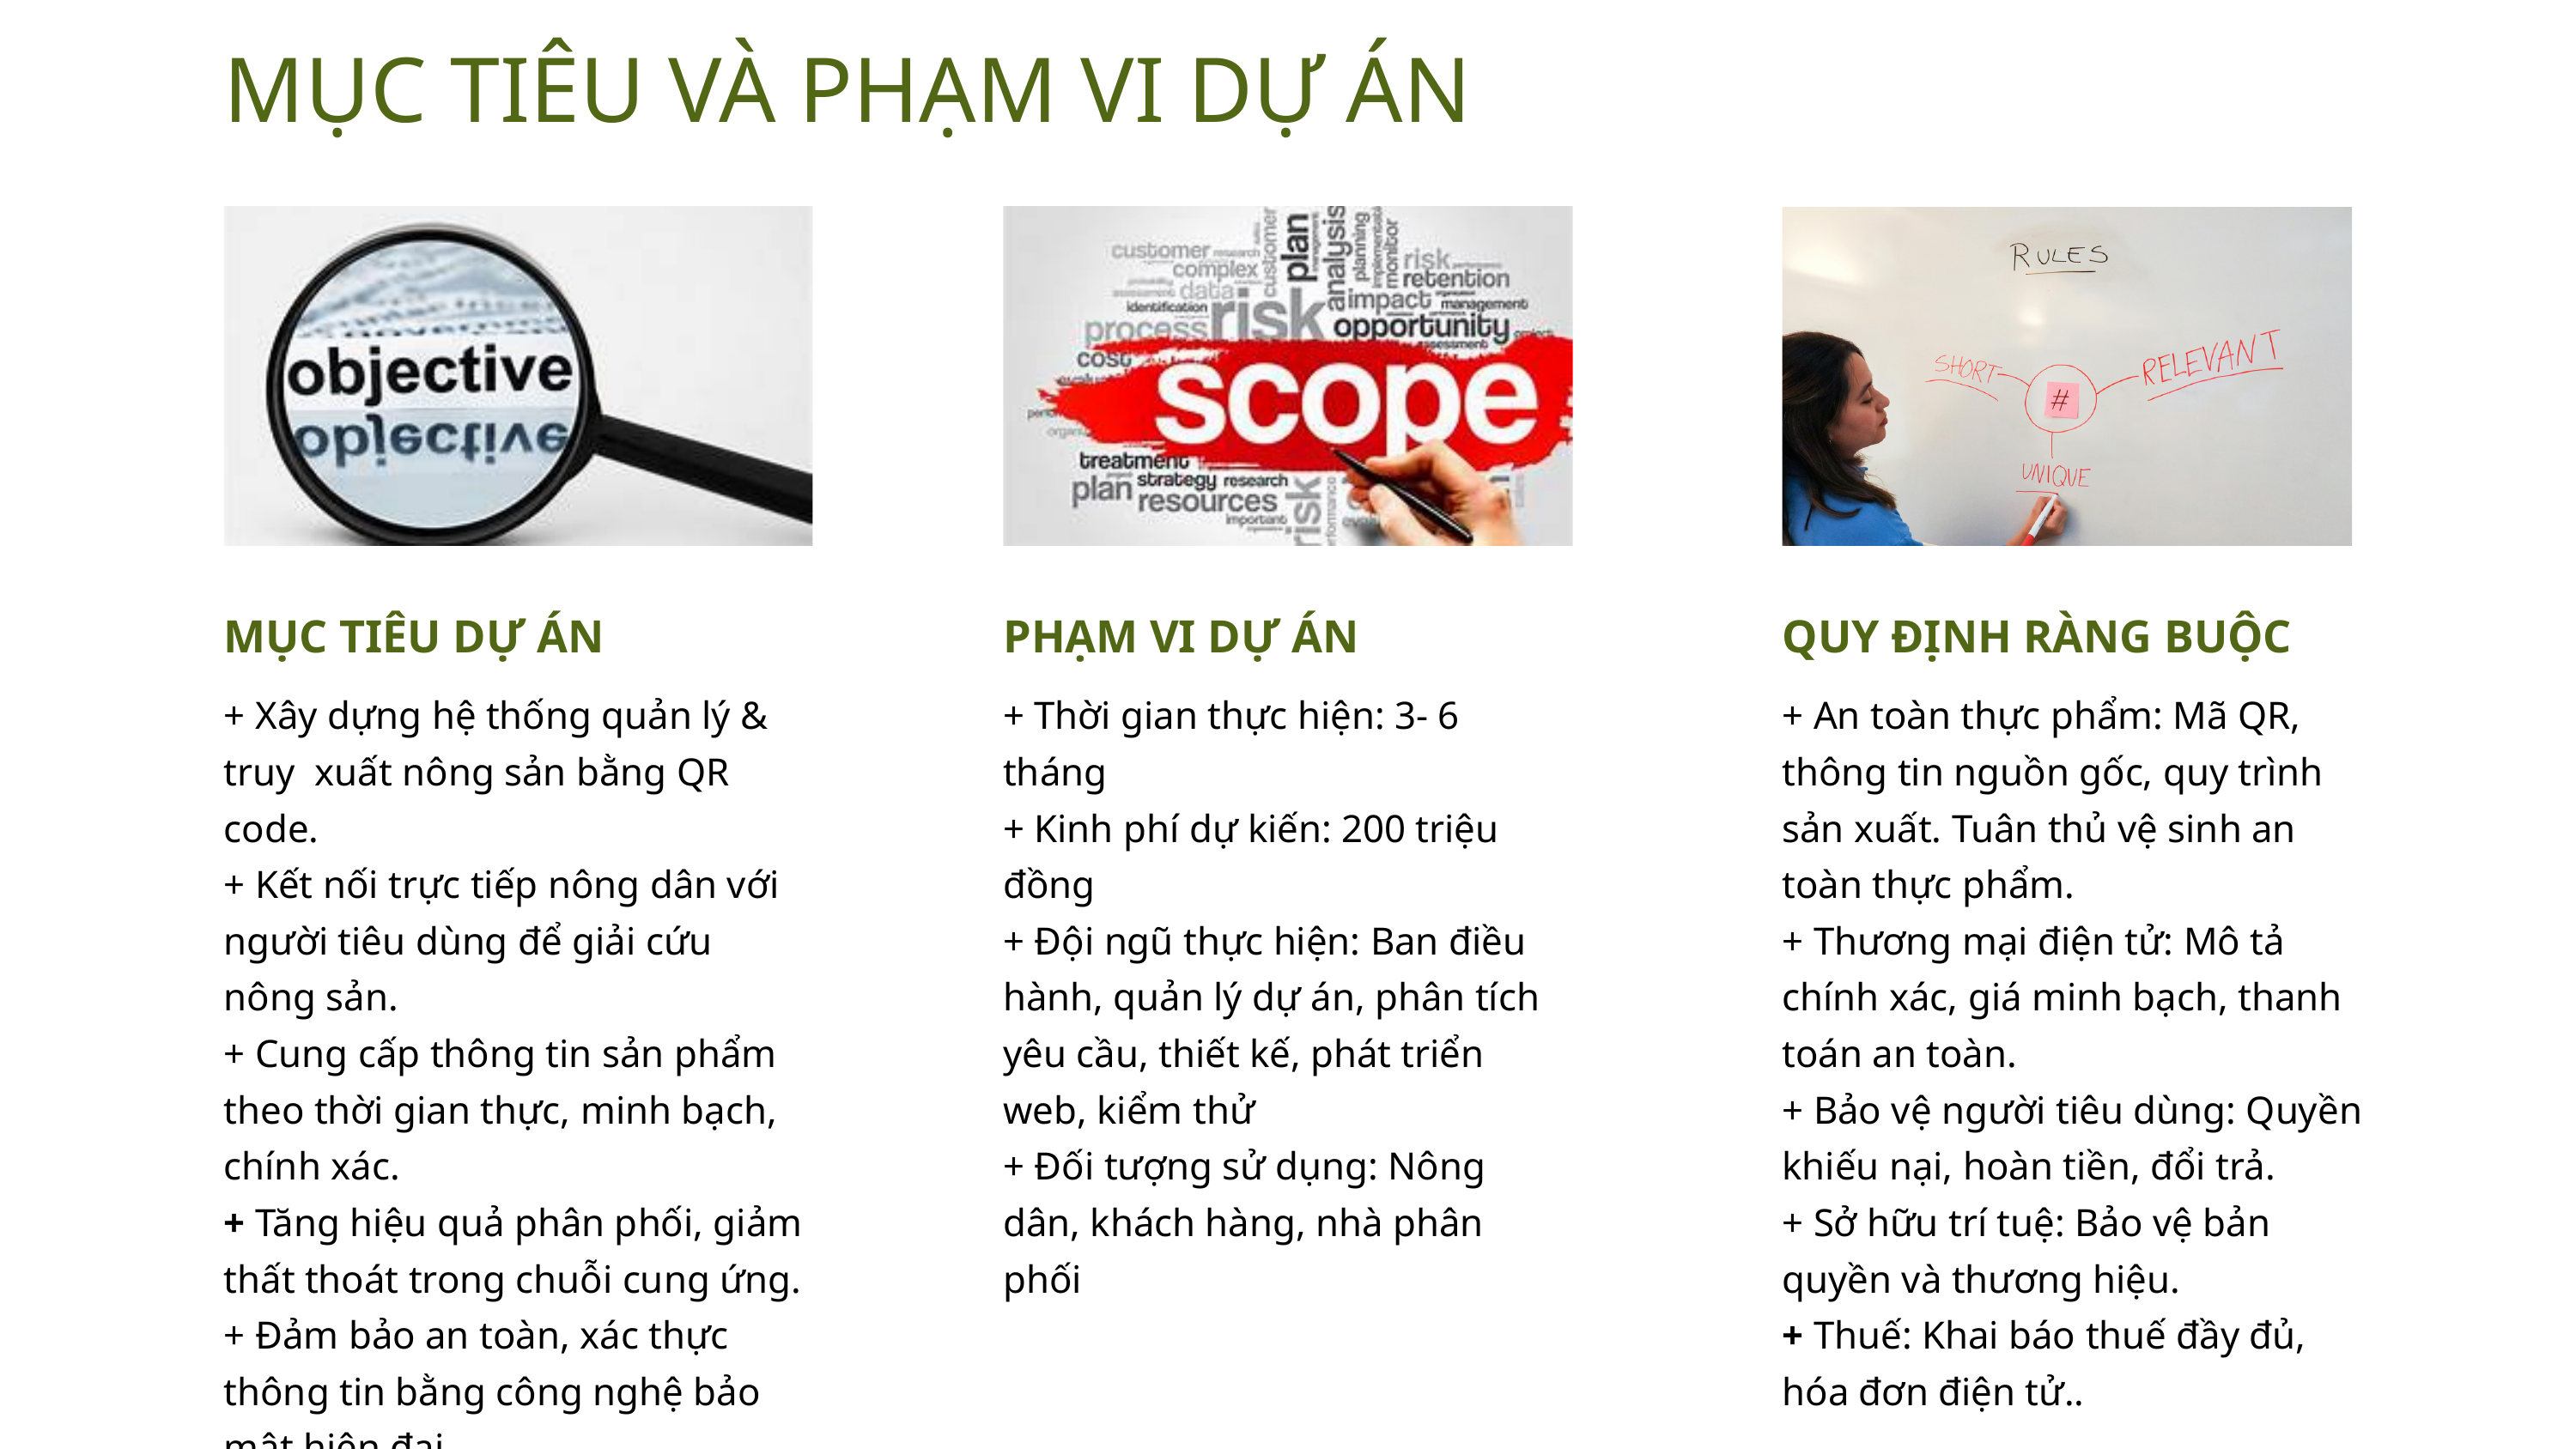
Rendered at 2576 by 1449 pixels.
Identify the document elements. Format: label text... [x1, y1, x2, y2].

text_box [1003, 206, 1573, 546]
text_box [1782, 207, 2353, 546]
text_box [223, 206, 813, 546]
text_box + Thời gian thực hiện: 3- 6 tháng + Kinh phí dự kiến: 200 triệu đồng + Đội ngũ thực hiện: Ban điều hành, quản lý dự án, phân tích yêu cầu, thiết kế, phát triển web, kiểm thử + Đối tượng sử dụng: Nông dân, khách hàng, nhà phân phối [1003, 681, 1573, 1300]
text_box PHẠM VI DỰ ÁN [1003, 608, 1648, 663]
text_box MỤC TIÊU DỰ ÁN [223, 608, 794, 663]
text_box QUY ĐỊNH RÀNG BUỘC [1782, 608, 2353, 663]
text_box + Xây dựng hệ thống quản lý & truy xuất nông sản bằng QR code. + Kết nối trực tiếp nông dân với người tiêu dùng để giải cứu nông sản. + Cung cấp thông tin sản phẩm theo thời gian thực, minh bạch, chính xác. + Tăng hiệu quả phân phối, giảm thất thoát trong chuỗi cung ứng. + Đảm bảo an toàn, xác thực thông tin bằng công nghệ bảo mật hiện đại. [223, 681, 813, 1449]
text_box + An toàn thực phẩm: Mã QR, thông tin nguồn gốc, quy trình sản xuất. Tuân thủ vệ sinh an toàn thực phẩm. + Thương mại điện tử: Mô tả chính xác, giá minh bạch, thanh toán an toàn. + Bảo vệ người tiêu dùng: Quyền khiếu nại, hoàn tiền, đổi trả. + Sở hữu trí tuệ: Bảo vệ bản quyền và thương hiệu. + Thuế: Khai báo thuế đầy đủ, hóa đơn điện tử.. [1782, 680, 2384, 1449]
text_box MỤC TIÊU VÀ PHẠM VI DỰ ÁN [223, 41, 2034, 141]
